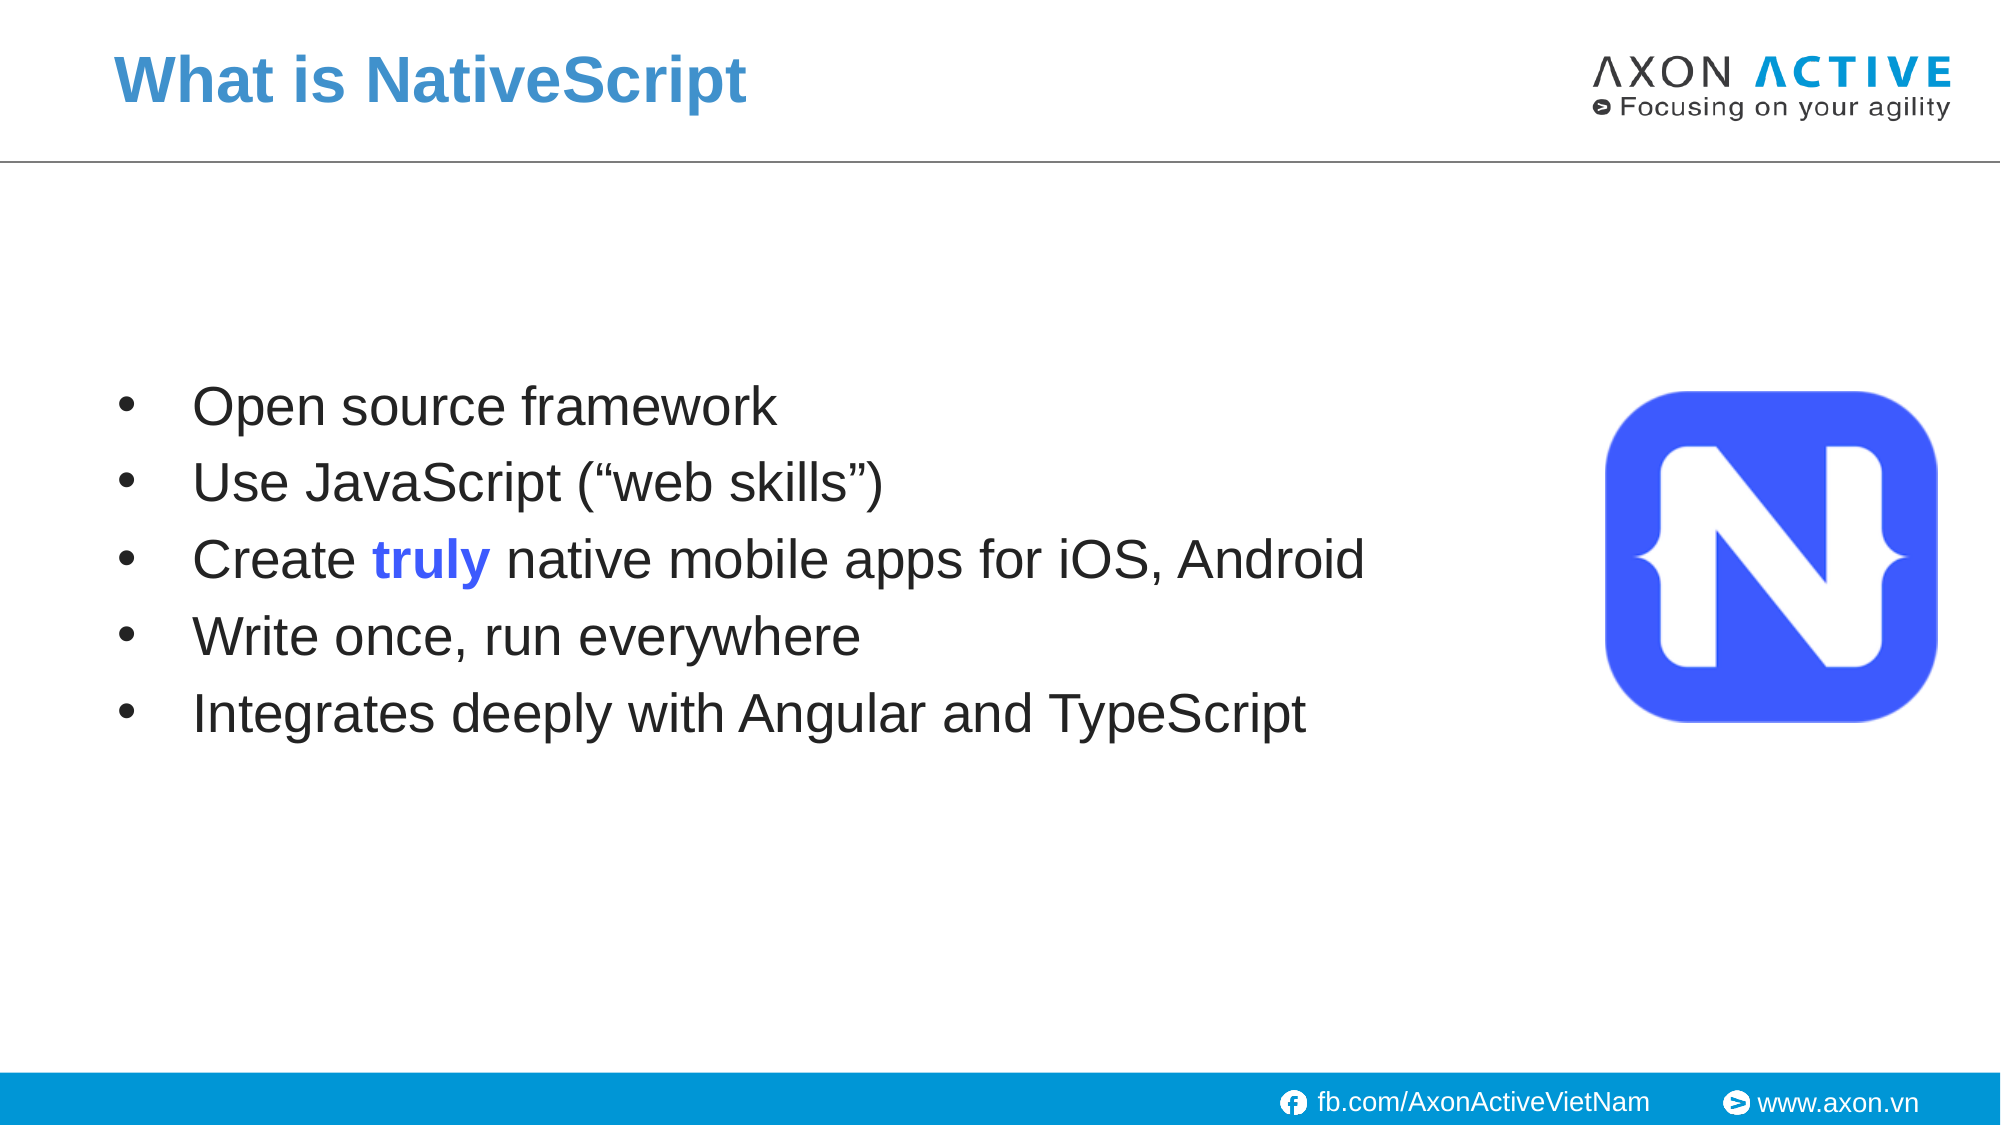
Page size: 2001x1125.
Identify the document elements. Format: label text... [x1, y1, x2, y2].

picture [1724, 1091, 1749, 1114]
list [1605, 390, 1938, 724]
title What is NativeScript [99, 29, 1550, 124]
picture [1559, 38, 1983, 138]
list Open source framework Use JavaScript (“web skills”) Create truly native mobile apps for iOS, Android Write once, run everywhere Integrates deeply with Angular and TypeScript [102, 194, 1440, 920]
picture [1281, 1091, 1306, 1114]
